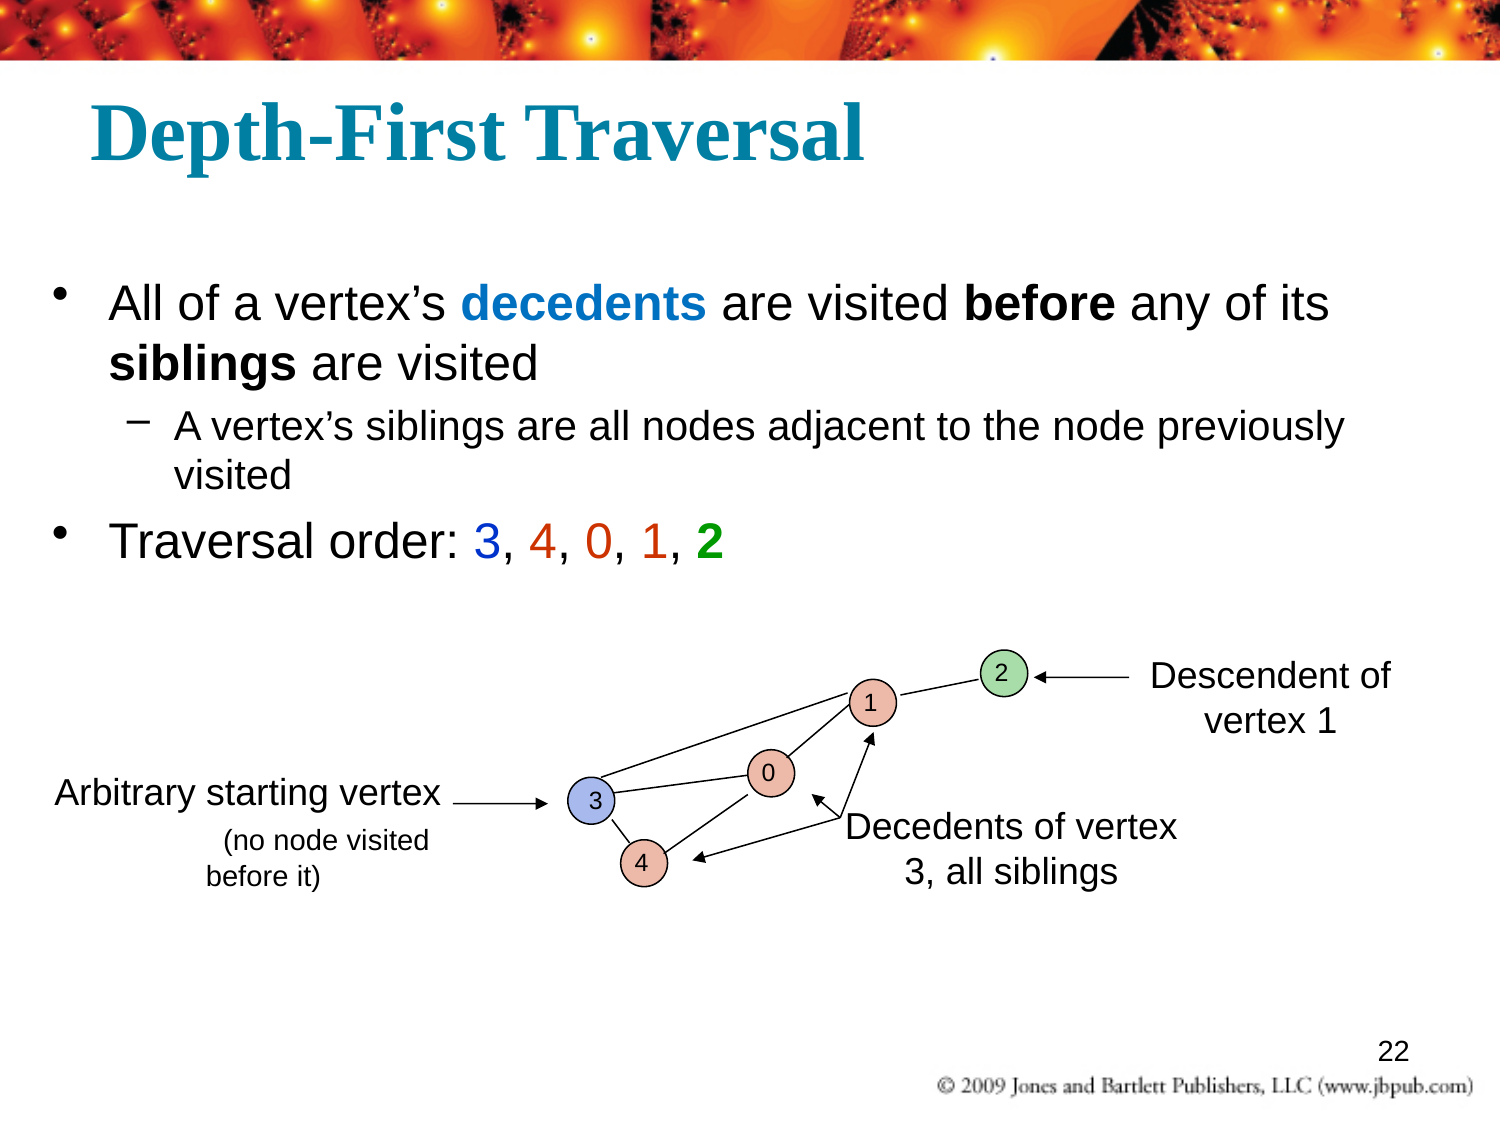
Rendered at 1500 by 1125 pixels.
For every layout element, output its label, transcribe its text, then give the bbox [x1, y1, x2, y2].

picture [0, 0, 1500, 1125]
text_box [692, 731, 874, 861]
text_box Descendent of vertex 1 [1121, 643, 1420, 749]
list All of a vertex’s decedents are visited before any of its siblings are visited A vertex’s siblings are all nodes adjacent to the node previously visited Traversal order: 3, 4, 0, 1, 2 [36, 262, 1459, 598]
title Depth-First Traversal [74, 44, 1426, 211]
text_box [567, 649, 1032, 887]
text_box Arbitrary starting vertex (no node visited before it) [36, 760, 491, 901]
text_box [1036, 671, 1130, 684]
slide_number 22 [1074, 1024, 1426, 1103]
text_box Decedents of vertex 3, all siblings [819, 794, 1204, 899]
text_box [491, 797, 549, 810]
